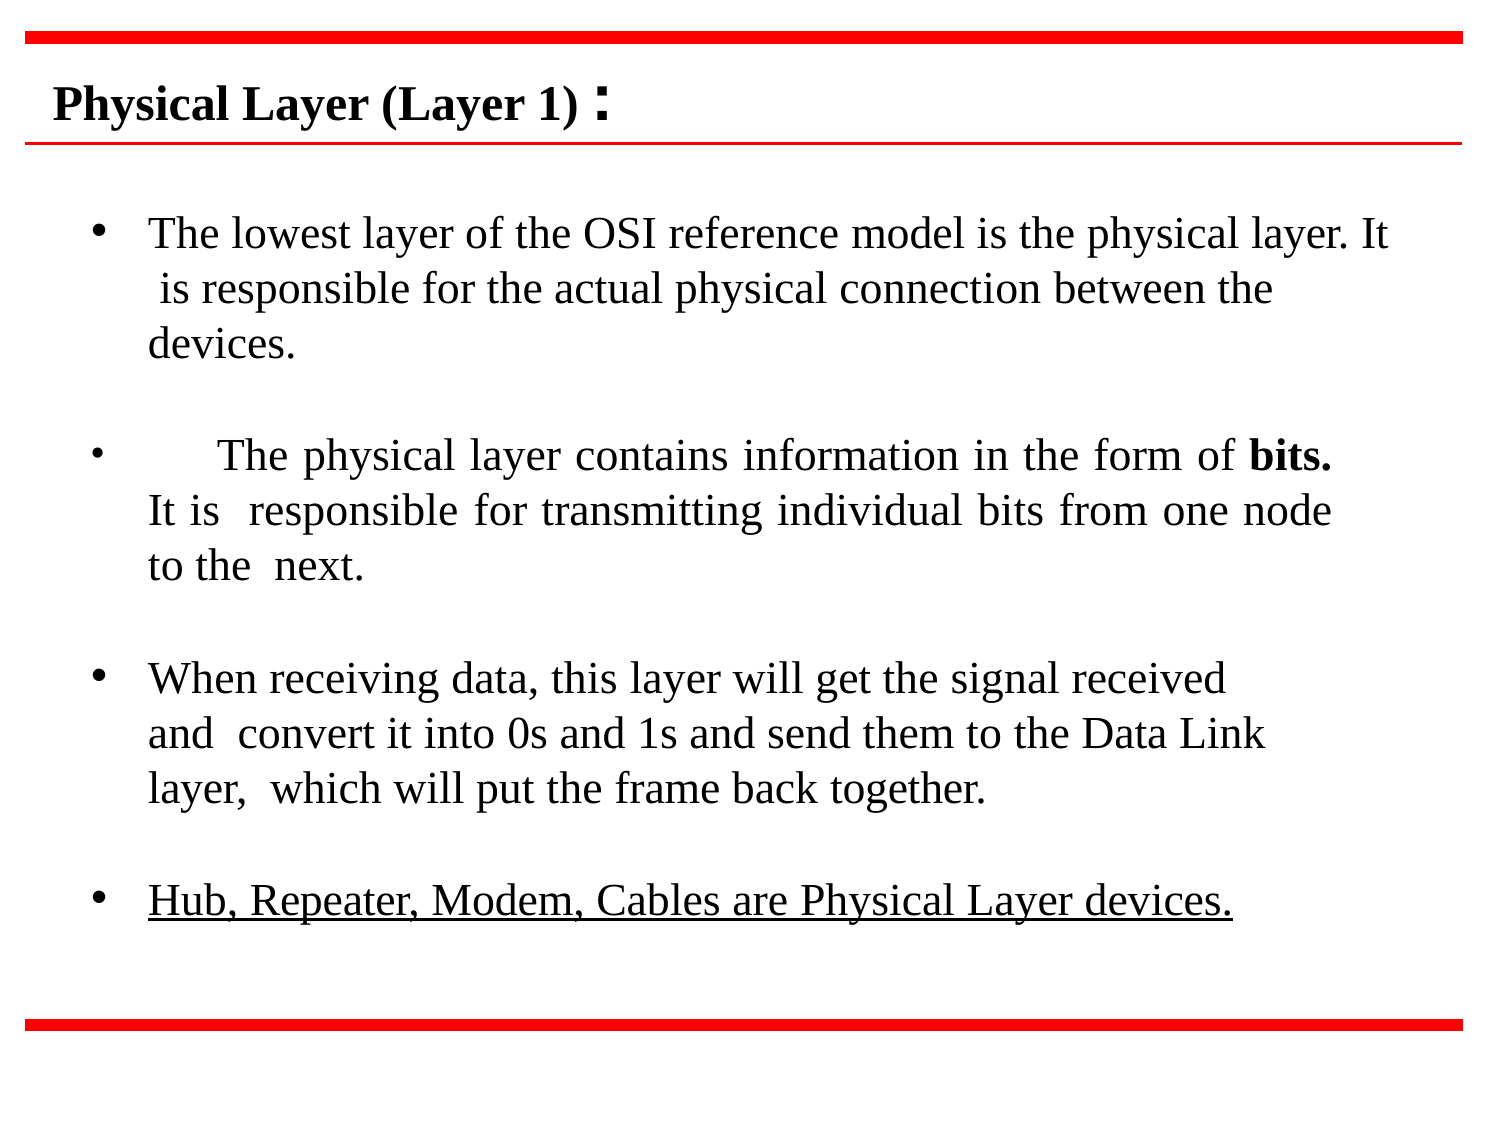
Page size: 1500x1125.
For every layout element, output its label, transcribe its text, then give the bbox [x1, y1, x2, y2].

text_box The lowest layer of the OSI reference model is the physical layer. It is responsible for the actual physical connection between the devices. The physical layer contains information in the form of bits. It is responsible for transmitting individual bits from one node to the next. When receiving data, this layer will get the signal received and convert it into 0s and 1s and send them to the Data Link layer, which will put the frame back together. Hub, Repeater, Modem, Cables are Physical Layer devices. [89, 200, 1390, 925]
title Physical Layer (Layer 1) : [50, 51, 617, 242]
